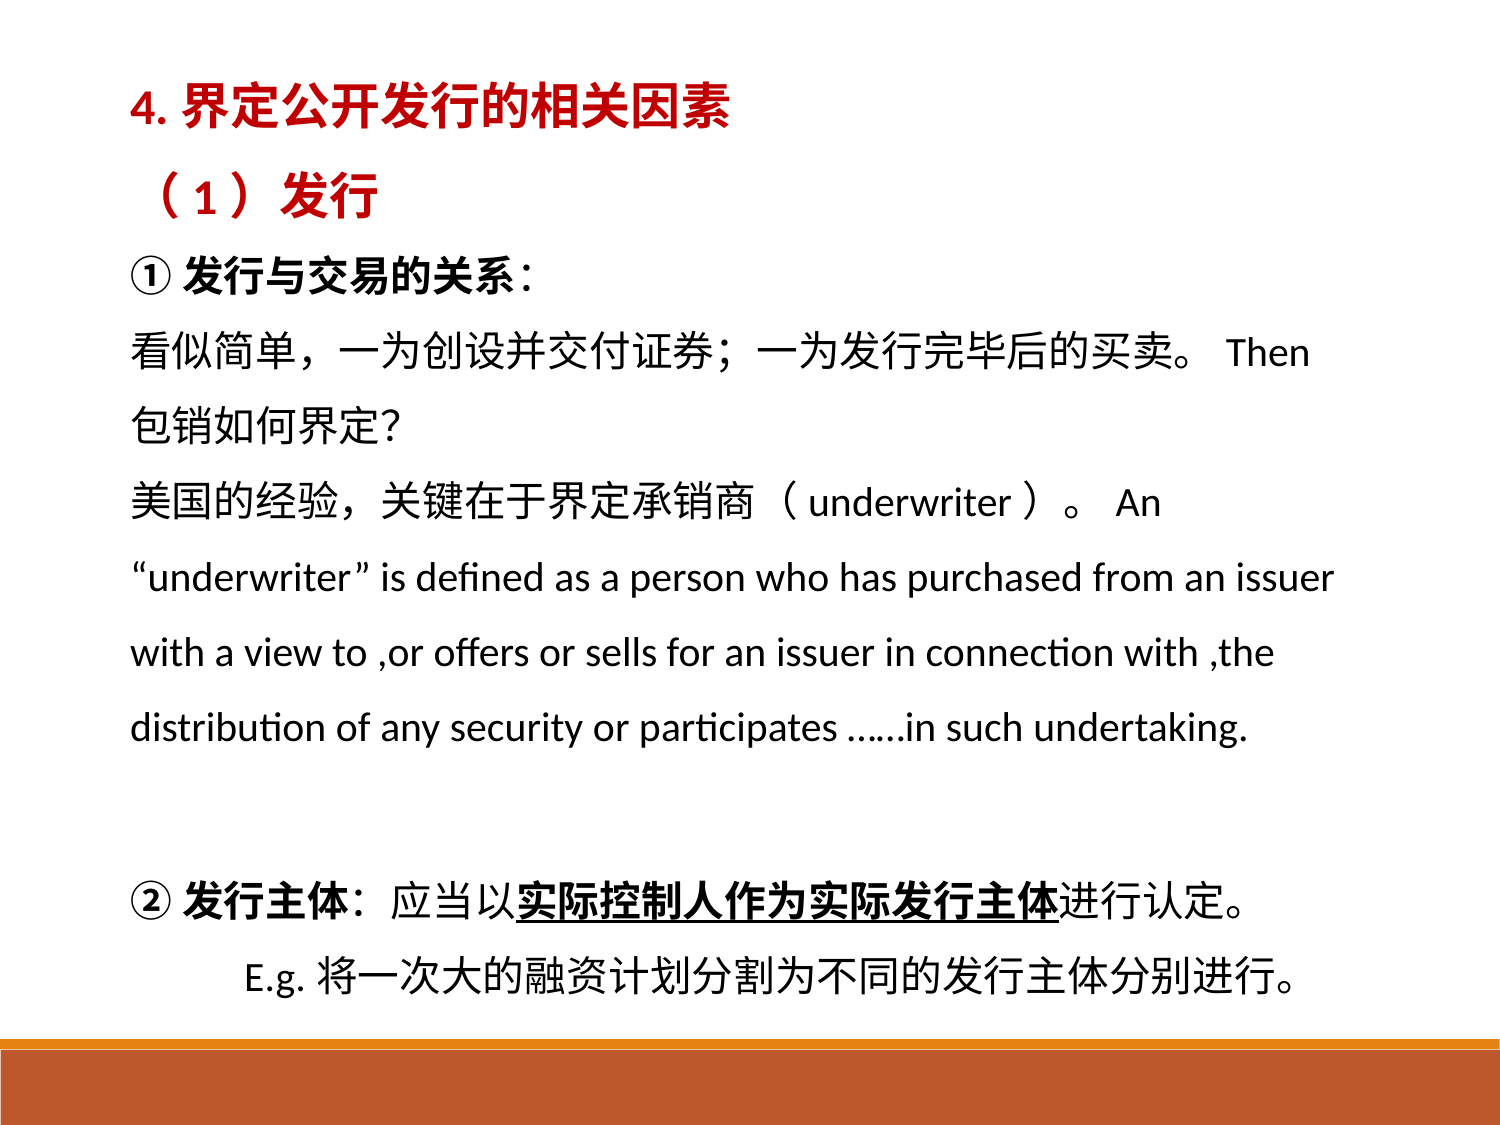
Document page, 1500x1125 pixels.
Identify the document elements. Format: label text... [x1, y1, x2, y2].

text_box 4.界定公开发行的相关因素 （1）发行 ①发行与交易的关系： 看似简单，一为创设并交付证券；一为发行完毕后的买卖。Then 包销如何界定？ 美国的经验，关键在于界定承销商（underwriter）。An “underwriter” is defined as a person who has purchased from an issuer with a view to ,or offers or sells for an issuer in connection with ,the distribution of any security or participates ……in such undertaking. ②发行主体：应当以实际控制人作为实际发行主体进行认定。 E.g.将一次大的融资计划分割为不同的发行主体分别进行。 [115, 37, 1385, 1098]
